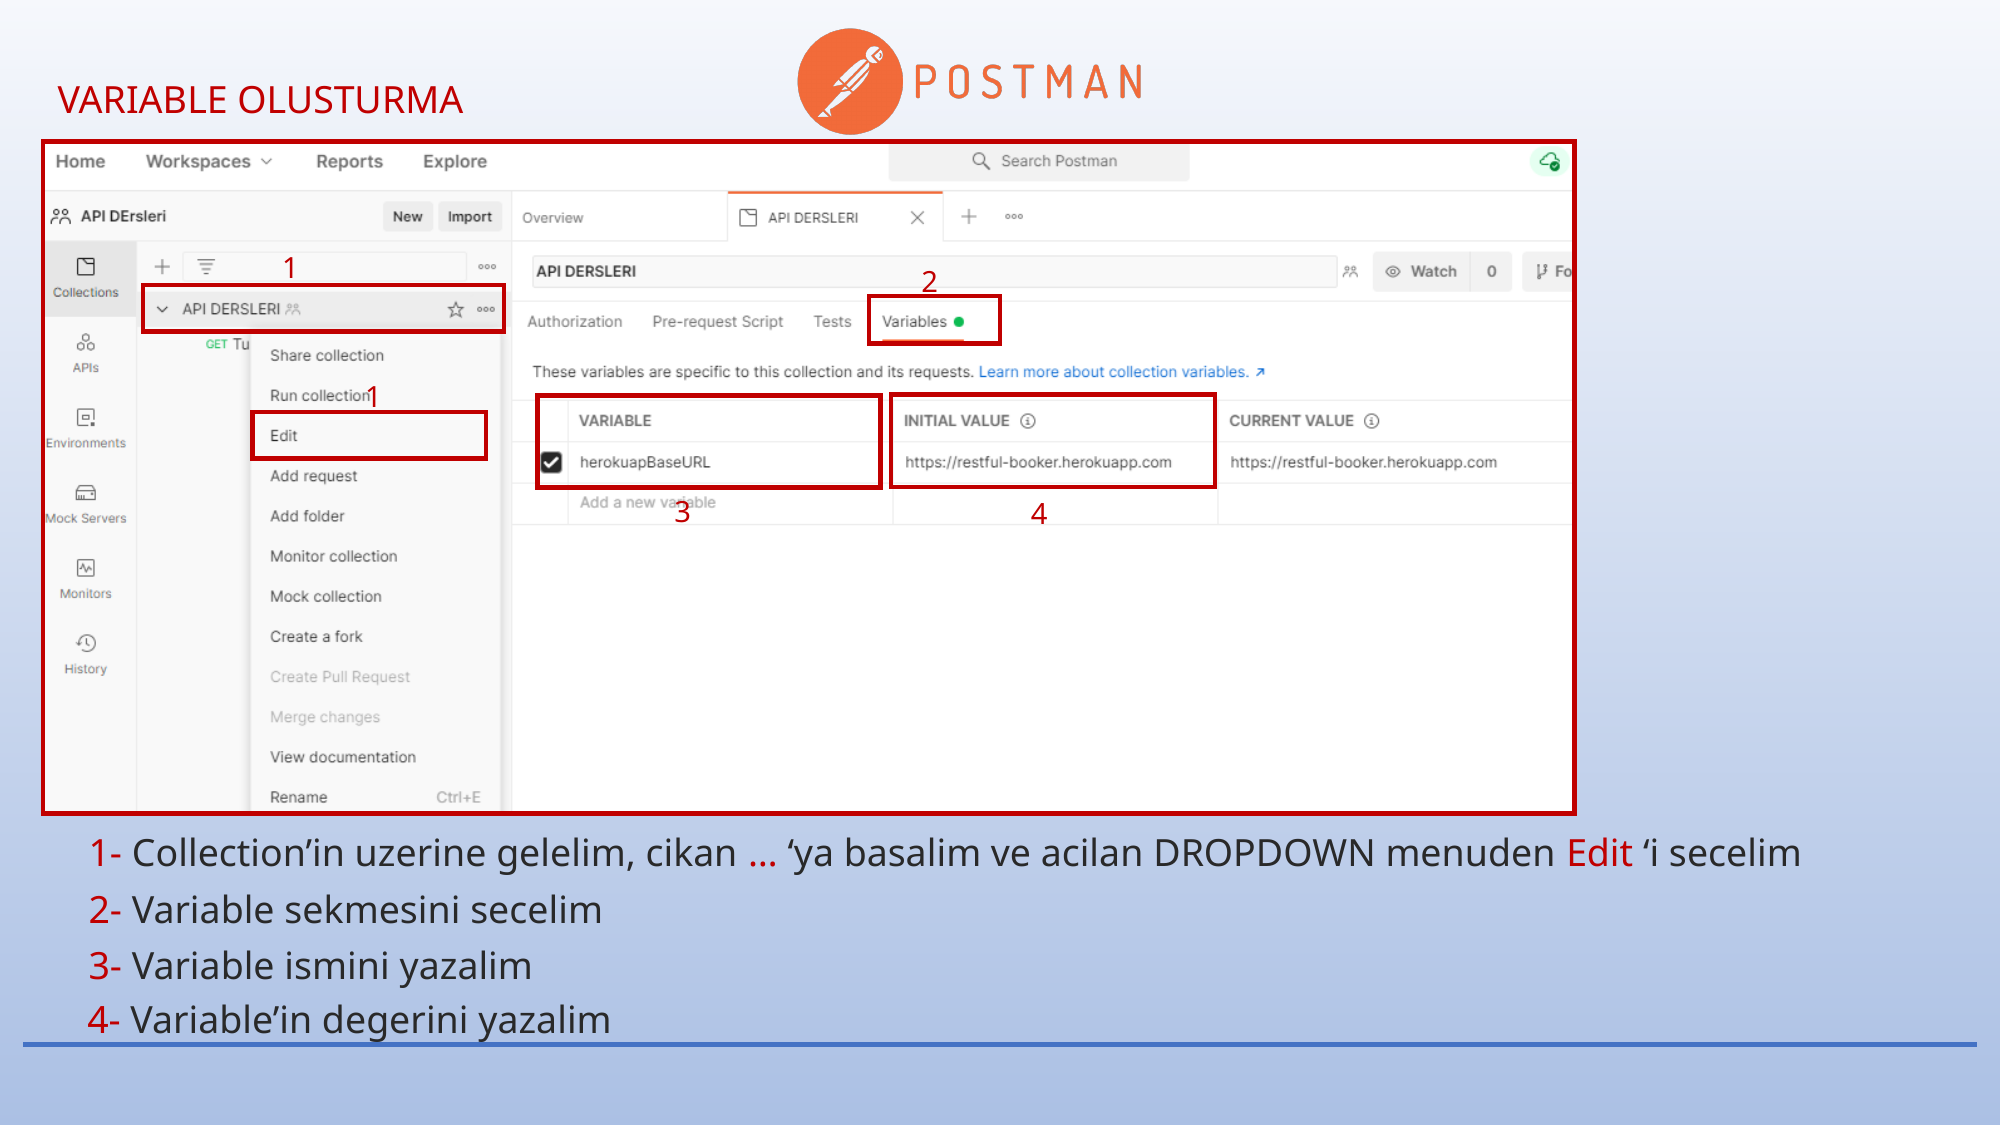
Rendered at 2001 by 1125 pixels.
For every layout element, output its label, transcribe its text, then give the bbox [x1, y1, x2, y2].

text_box 4- Variable’in degerini yazalim [72, 1045, 1245, 1049]
text_box 1- Collection’in uzerine gelelim, cikan … ‘ya basalim ve acilan DROPDOWN menuden Edit ‘i secelim [73, 821, 1934, 882]
text_box VARIABLE OLUSTURMA [42, 69, 530, 129]
text_box 3- Variable ismini yazalim [73, 934, 1246, 995]
text_box 2- Variable sekmesini secelim [73, 878, 1246, 934]
text_box 4- Variable’in degerini yazalim [72, 988, 1245, 1044]
picture [42, 2, 1575, 814]
